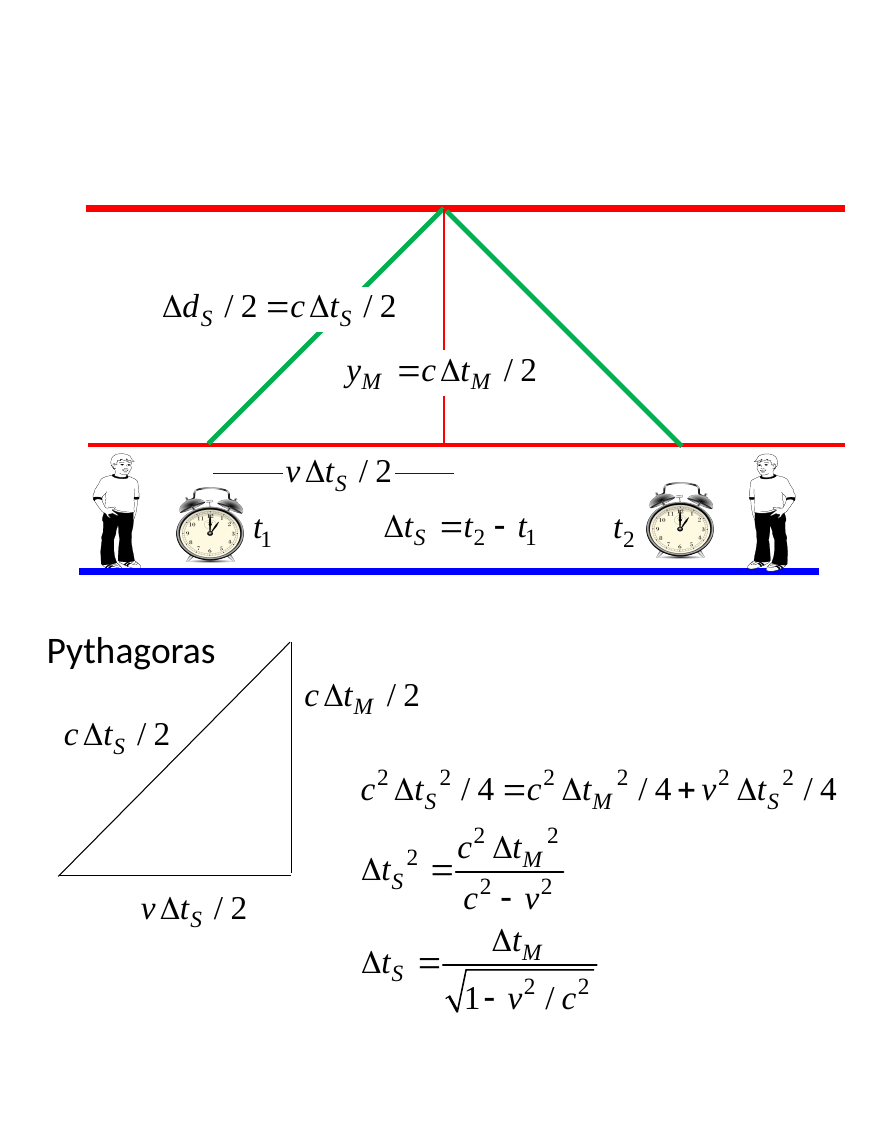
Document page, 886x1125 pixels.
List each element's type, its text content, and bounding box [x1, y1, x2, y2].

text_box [357, 761, 841, 1018]
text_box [446, 210, 682, 447]
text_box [58, 642, 291, 877]
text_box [60, 714, 174, 761]
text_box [339, 349, 542, 396]
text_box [282, 451, 396, 498]
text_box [301, 674, 425, 721]
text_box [137, 887, 251, 934]
text_box Pythagoras [31, 618, 231, 679]
picture [646, 482, 714, 559]
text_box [250, 507, 274, 554]
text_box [610, 507, 640, 554]
picture [176, 487, 244, 564]
picture [746, 453, 797, 573]
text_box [158, 286, 401, 333]
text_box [208, 208, 444, 444]
picture [91, 452, 142, 571]
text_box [379, 505, 539, 552]
